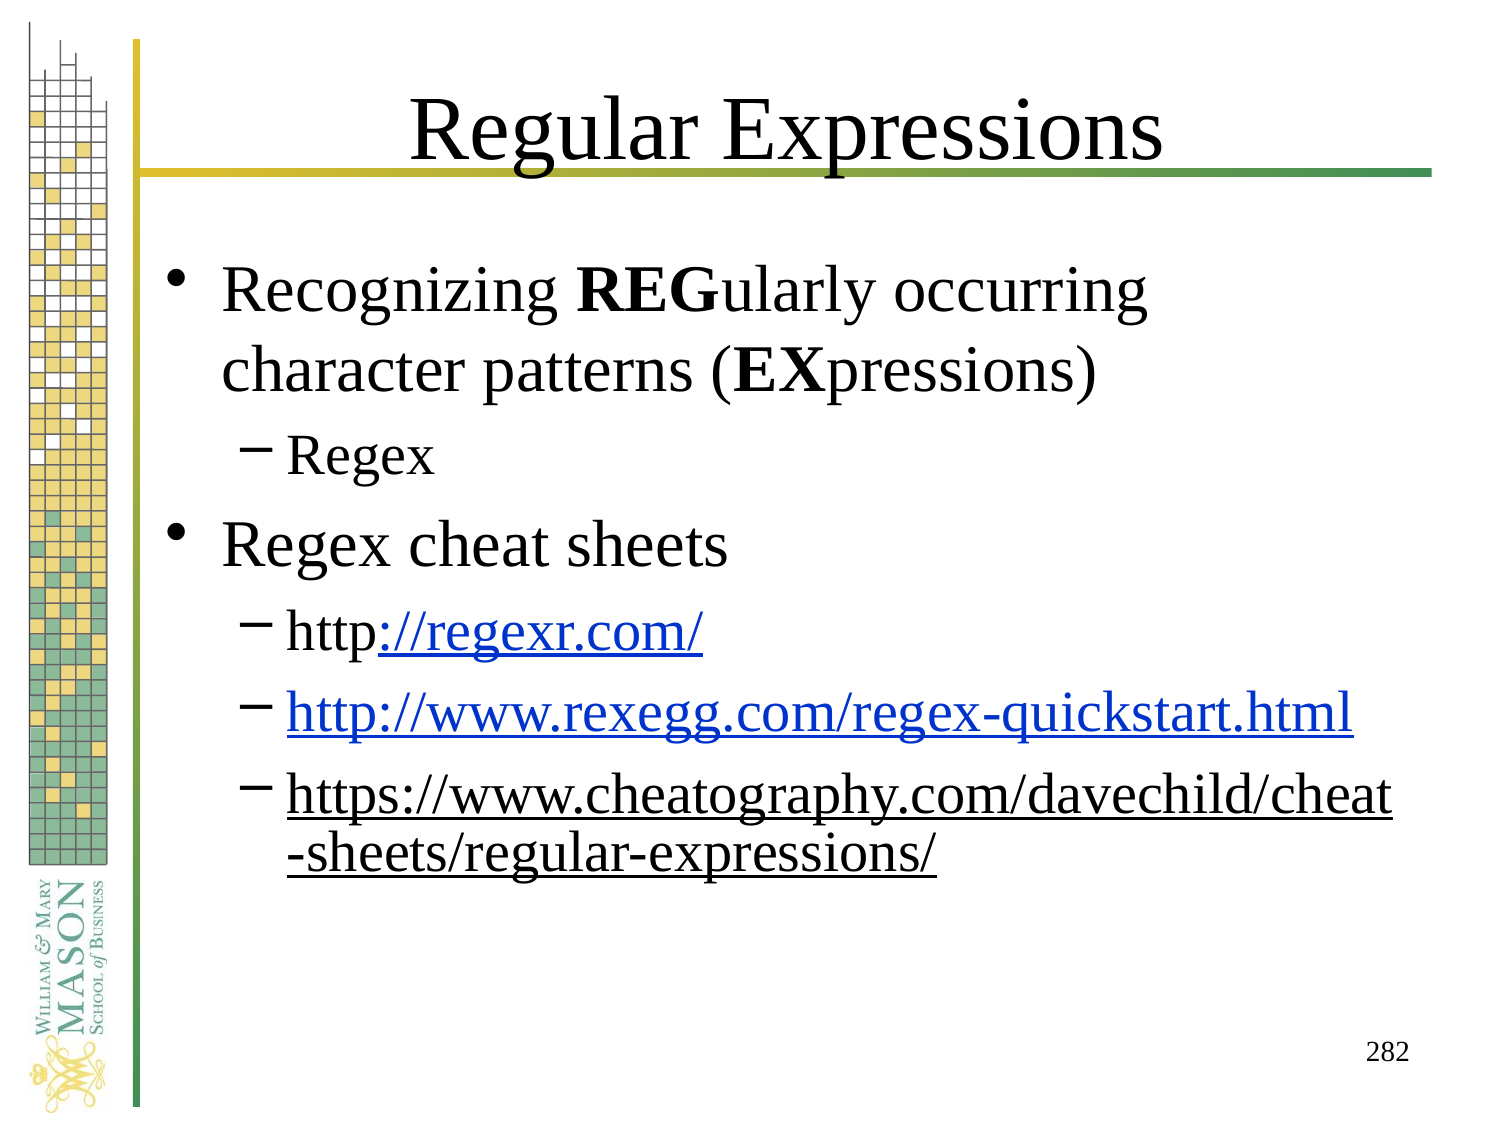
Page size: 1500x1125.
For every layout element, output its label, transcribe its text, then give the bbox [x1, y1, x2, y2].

table_cell Greater than [29, 879, 107, 1113]
list Recognizing REGularly occurring character patterns (EXpressions) Regex Regex cheat sheets http://regexr.com/ http://www.rexegg.com/regex-quickstart.html https://www.cheatography.com/davechild/cheat-sheets/regular-expressions/ [150, 237, 1425, 1005]
slide_number 282 [1048, 1024, 1426, 1103]
title Regular Expressions [150, 45, 1425, 200]
